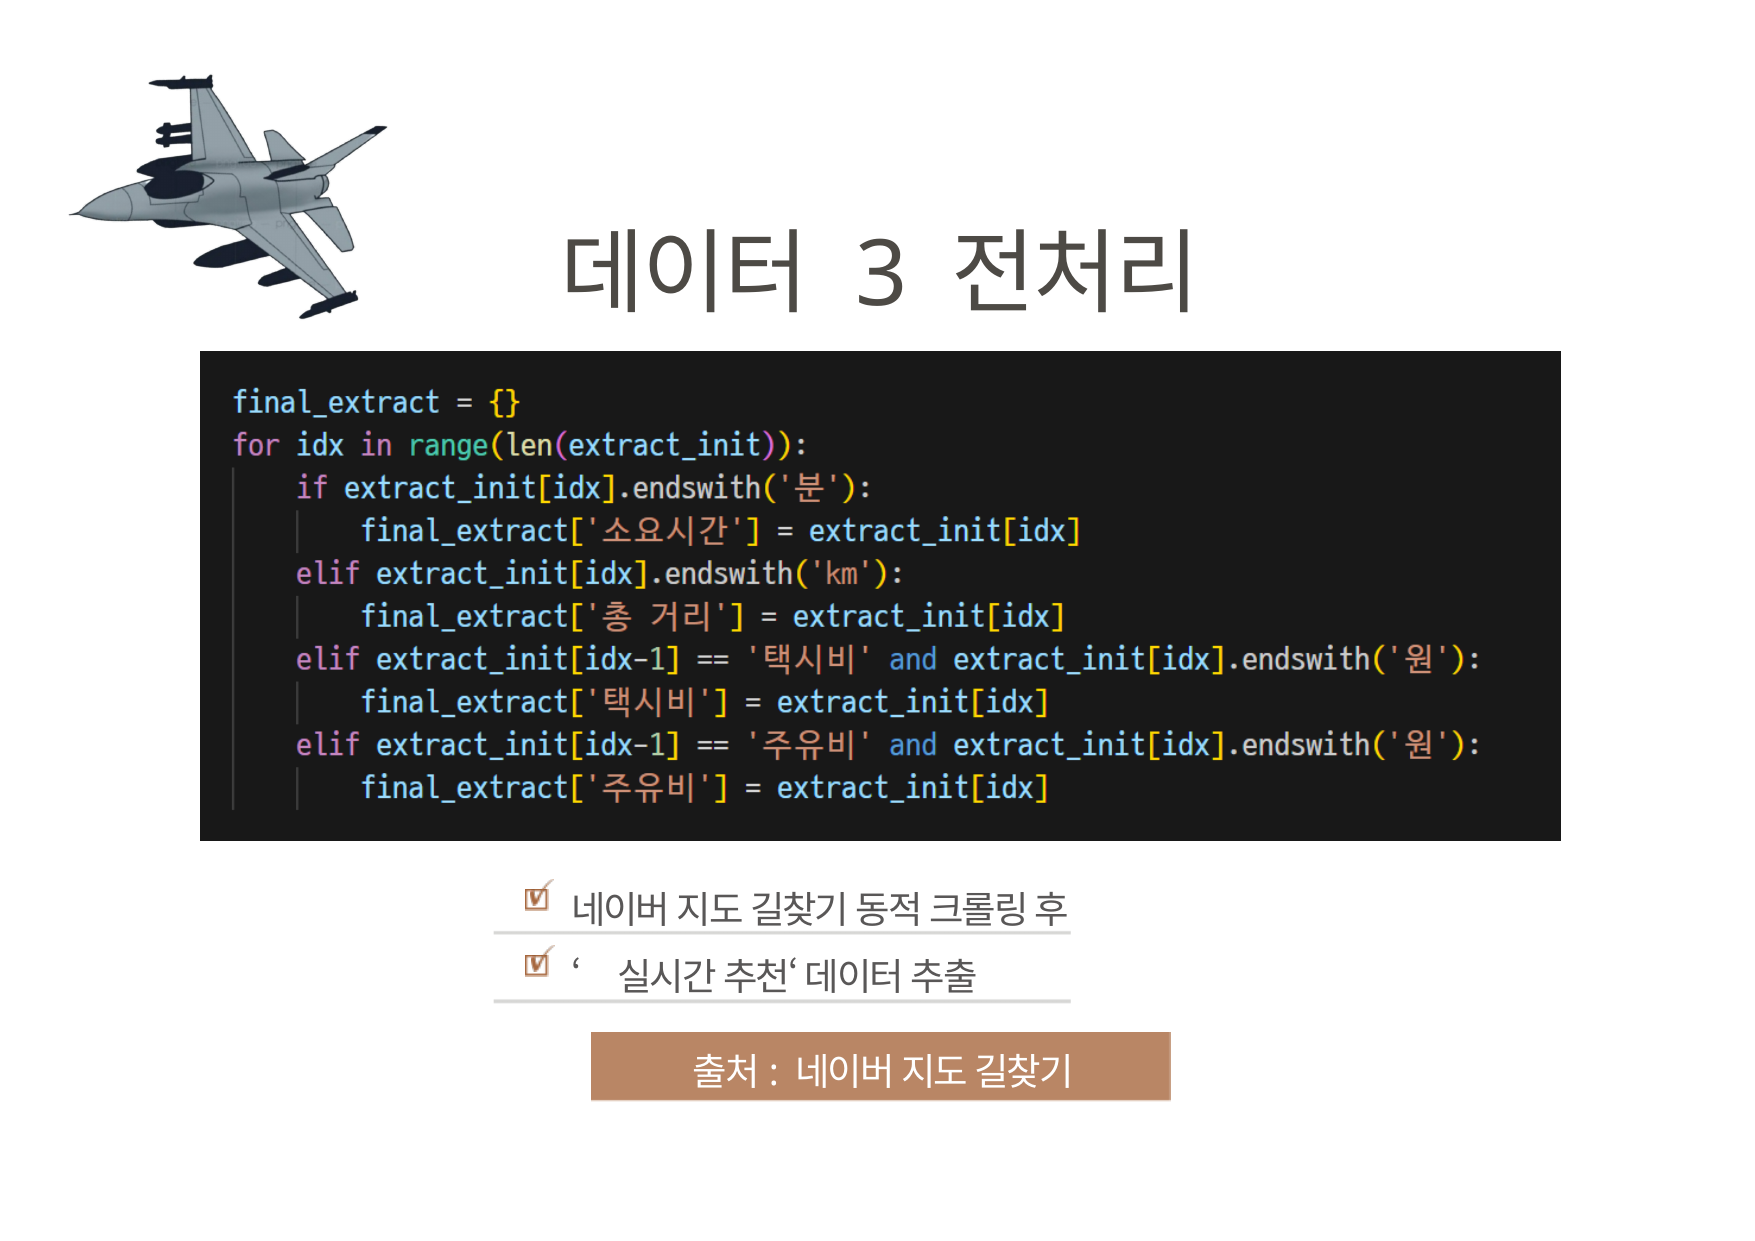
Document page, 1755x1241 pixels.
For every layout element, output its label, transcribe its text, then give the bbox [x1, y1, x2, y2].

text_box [493, 878, 1278, 1007]
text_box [563, 1032, 1203, 1102]
picture [40, 0, 1561, 841]
text_box 데이터 3 전처리 [543, 206, 1218, 332]
